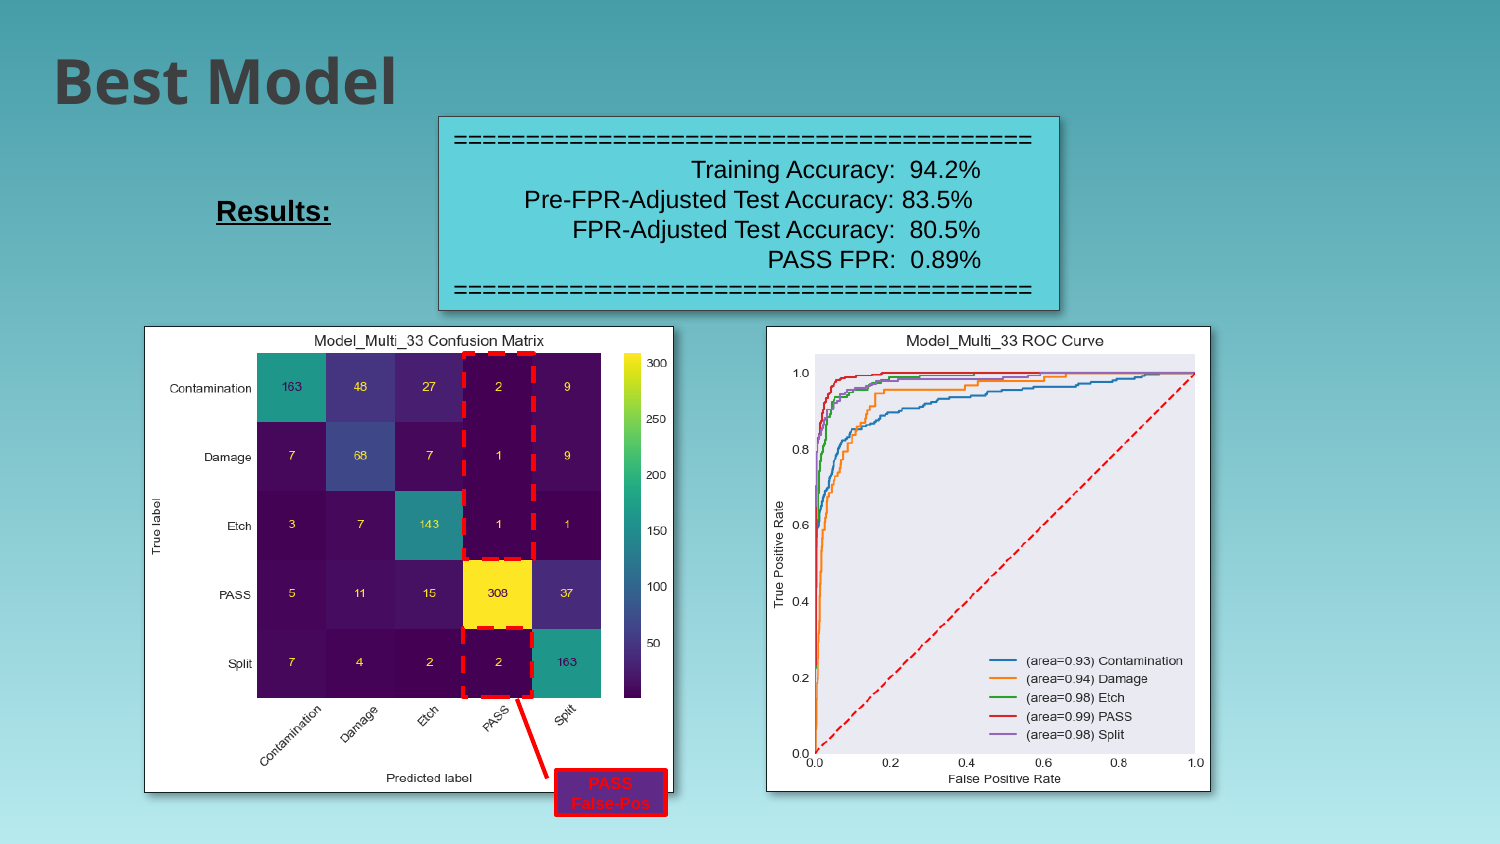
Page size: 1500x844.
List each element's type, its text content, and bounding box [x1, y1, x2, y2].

text_box Results: [201, 184, 364, 235]
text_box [144, 326, 674, 816]
title Best Model [37, 26, 1500, 121]
picture [766, 326, 1211, 793]
text_box ======================================== Training Accuracy: 94.2% Pre-FPR-Adjusted Test Accuracy: 83.5% FPR-Adjusted Test Accuracy: 80.5% PASS FPR: 0.89% ======================================== [438, 116, 1060, 311]
